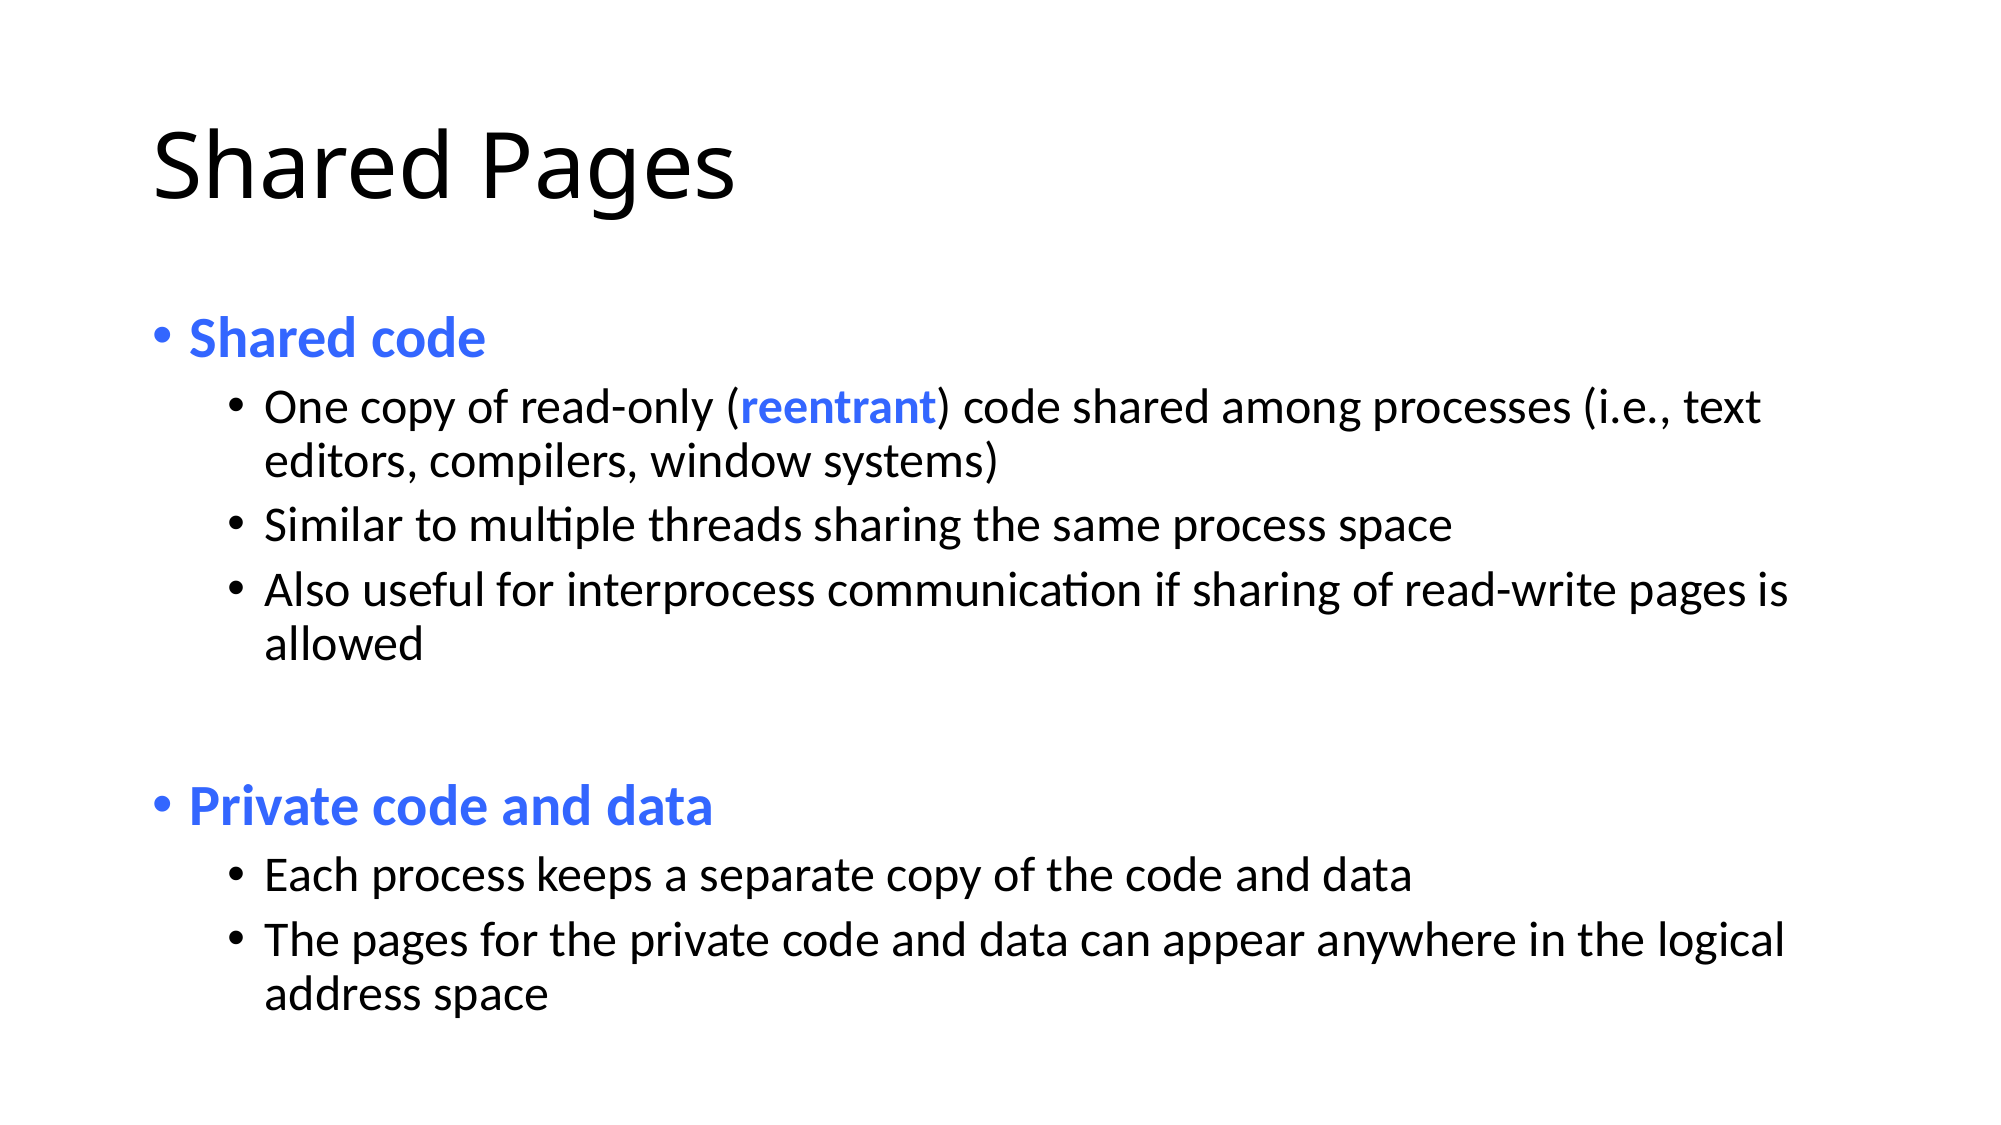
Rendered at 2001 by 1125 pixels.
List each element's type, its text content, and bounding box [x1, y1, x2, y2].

list Shared code One copy of read-only (reentrant) code shared among processes (i.e., text editors, compilers, window systems) Similar to multiple threads sharing the same process space Also useful for interprocess communication if sharing of read-write pages is allowed Private code and data Each process keeps a separate copy of the code and data The pages for the private code and data can appear anywhere in the logical address space [137, 299, 1863, 1014]
title Shared Pages [137, 59, 1863, 278]
